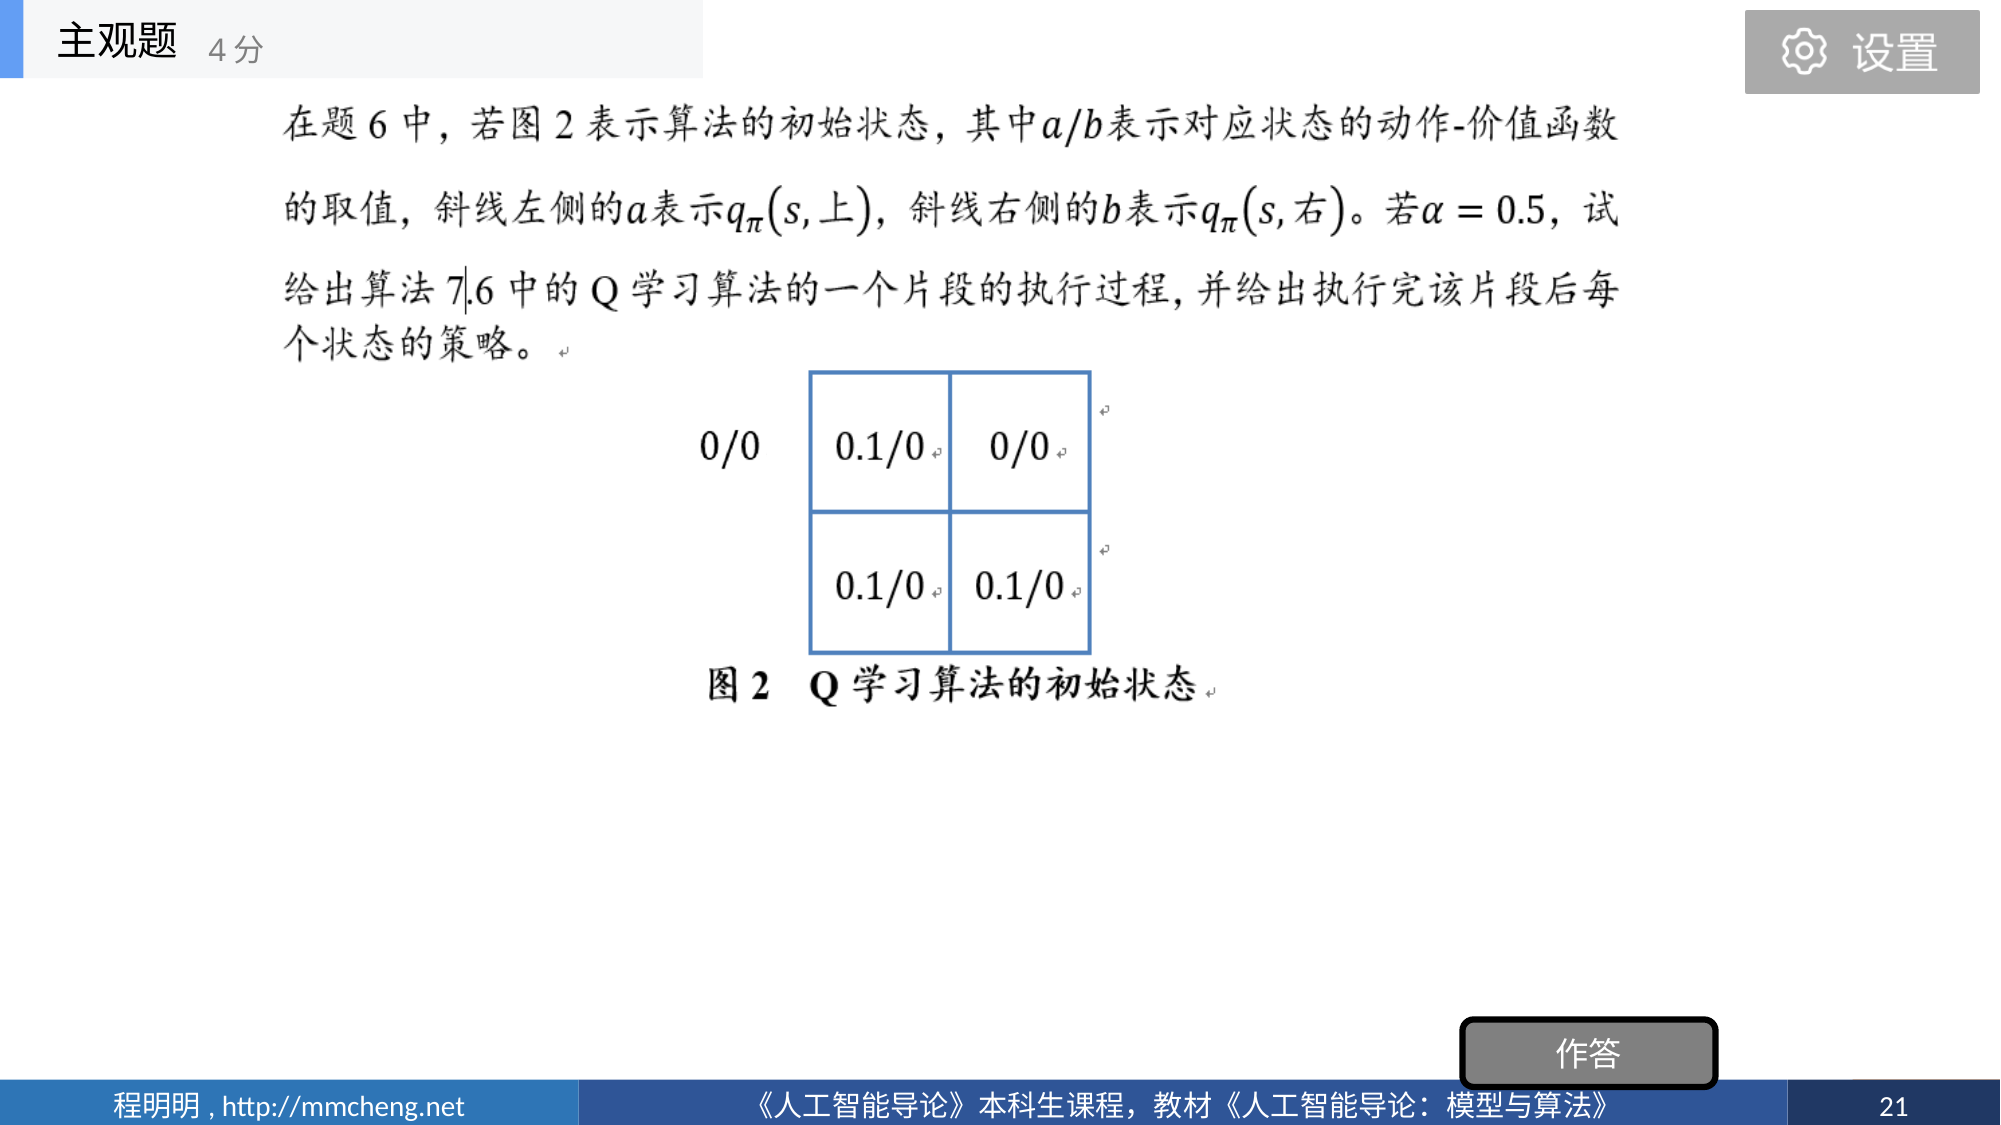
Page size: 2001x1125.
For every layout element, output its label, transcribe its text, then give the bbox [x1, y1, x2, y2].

text_box 作答 [1461, 1018, 1717, 1089]
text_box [0, 0, 704, 81]
picture [275, 93, 1654, 714]
picture [1745, 10, 1980, 94]
